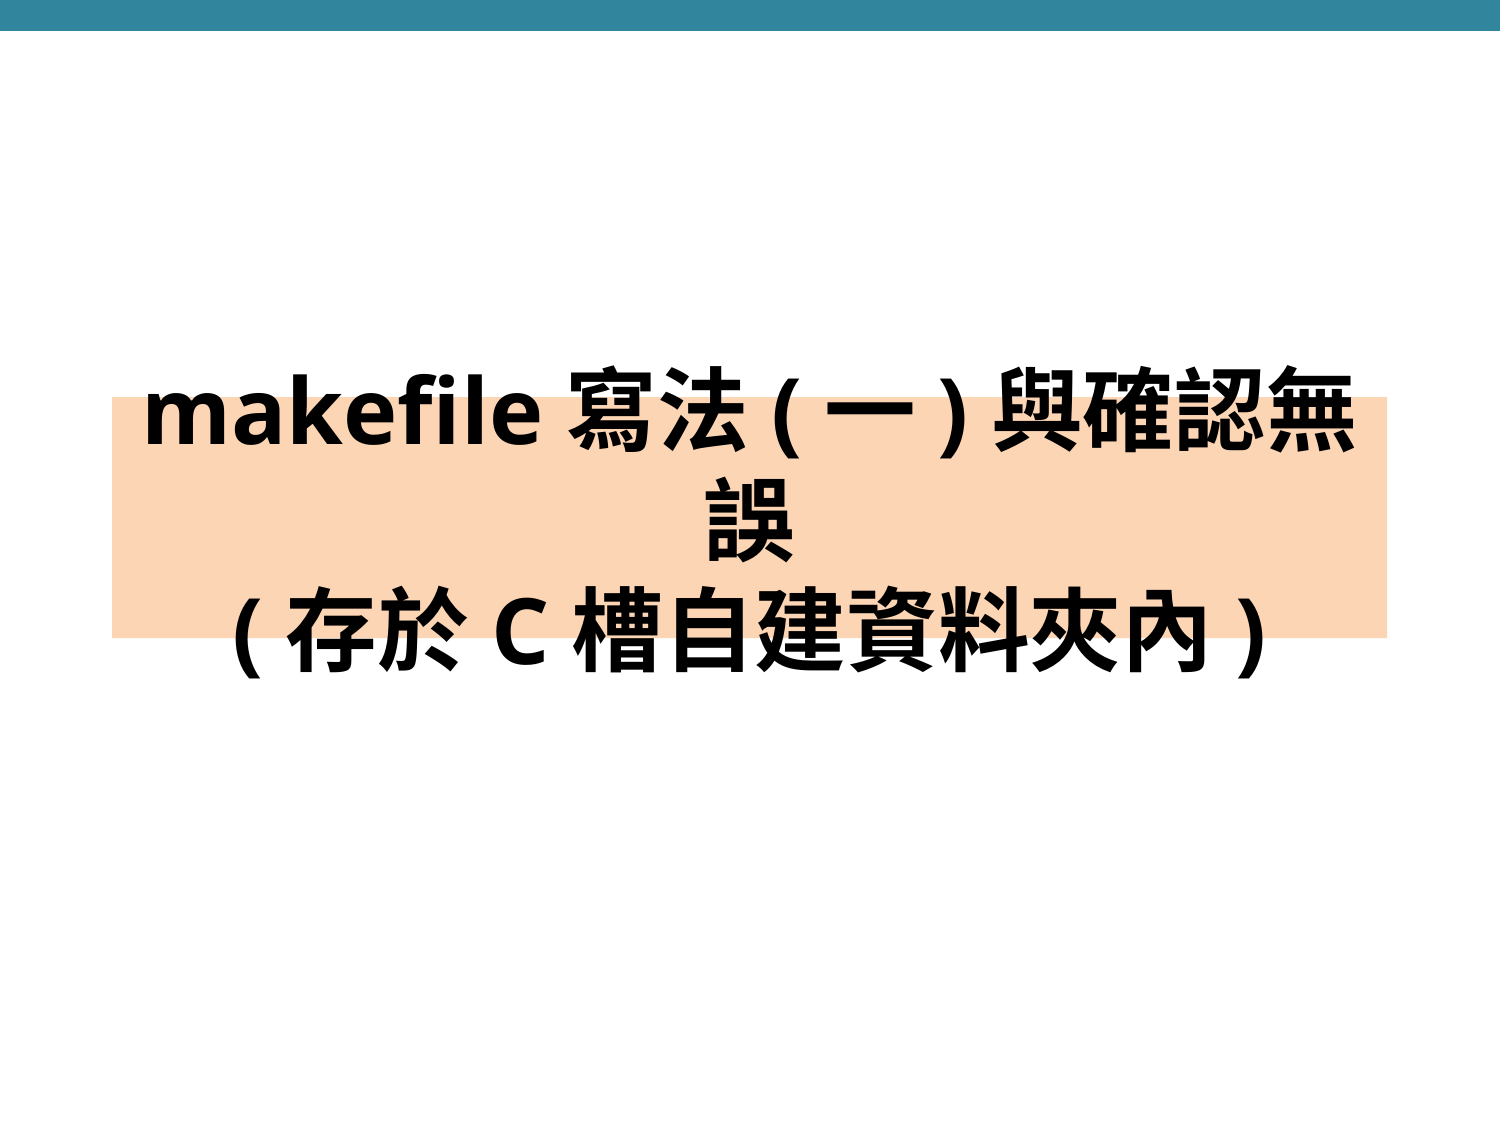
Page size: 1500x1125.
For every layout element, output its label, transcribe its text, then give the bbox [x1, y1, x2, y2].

title makefile寫法(一)與確認無誤 (存於C槽自建資料夾內) [112, 397, 1388, 639]
